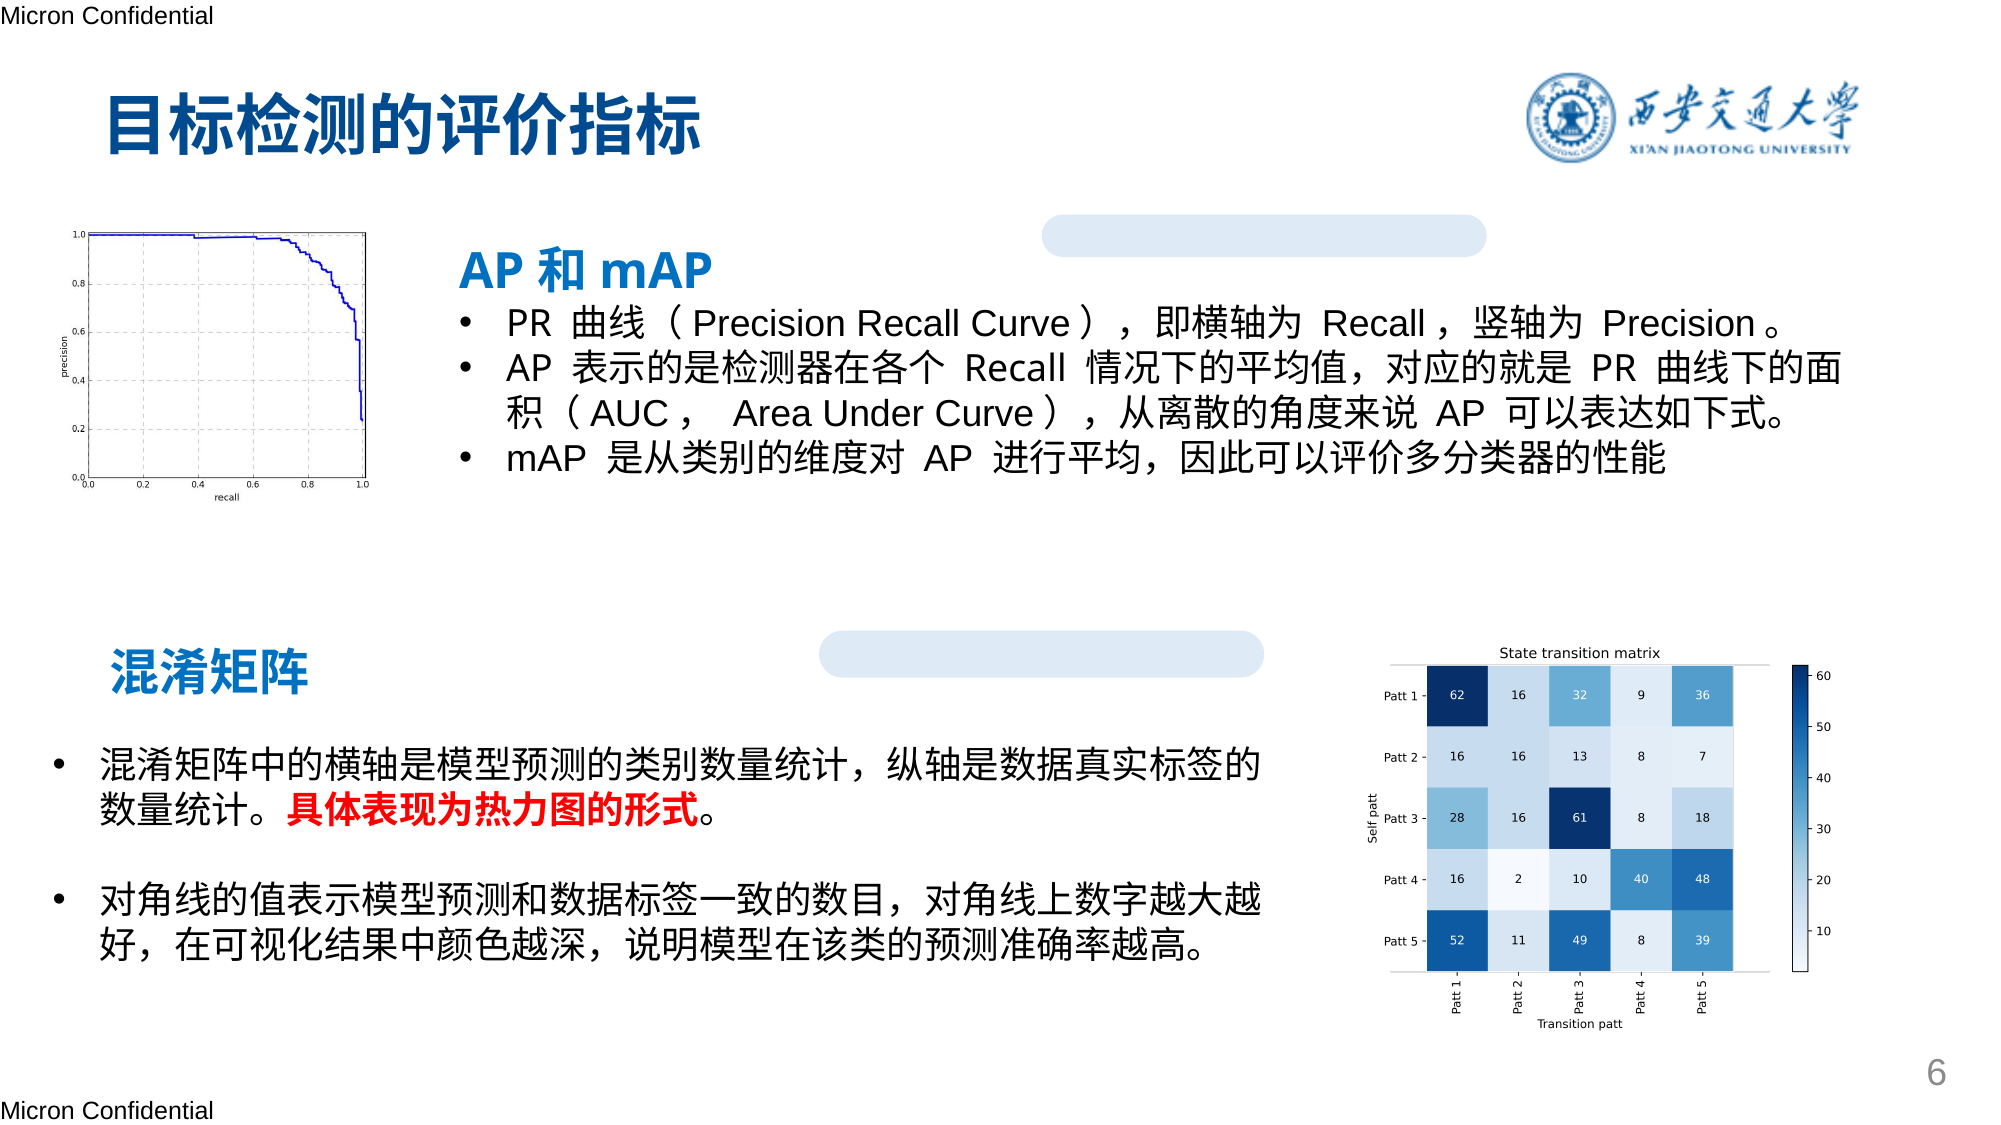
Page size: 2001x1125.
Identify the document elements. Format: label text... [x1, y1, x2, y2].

picture [1330, 635, 1876, 1045]
text_box [818, 629, 1266, 679]
picture [37, 202, 398, 508]
slide_number 6 [1512, 1040, 1963, 1101]
picture [1467, 35, 1940, 177]
text_box [1040, 213, 1488, 259]
text_box 目标检测的评价指标 [86, 75, 1401, 171]
text_box 混淆矩阵 混淆矩阵中的横轴是模型预测的类别数量统计，纵轴是数据真实标签的数量统计。具体表现为热力图的形式。 对角线的值表示模型预测和数据标签一致的数目，对角线上数字越大越好，在可视化结果中颜色越深，说明模型在该类的预测准确率越高。 [37, 573, 1306, 974]
